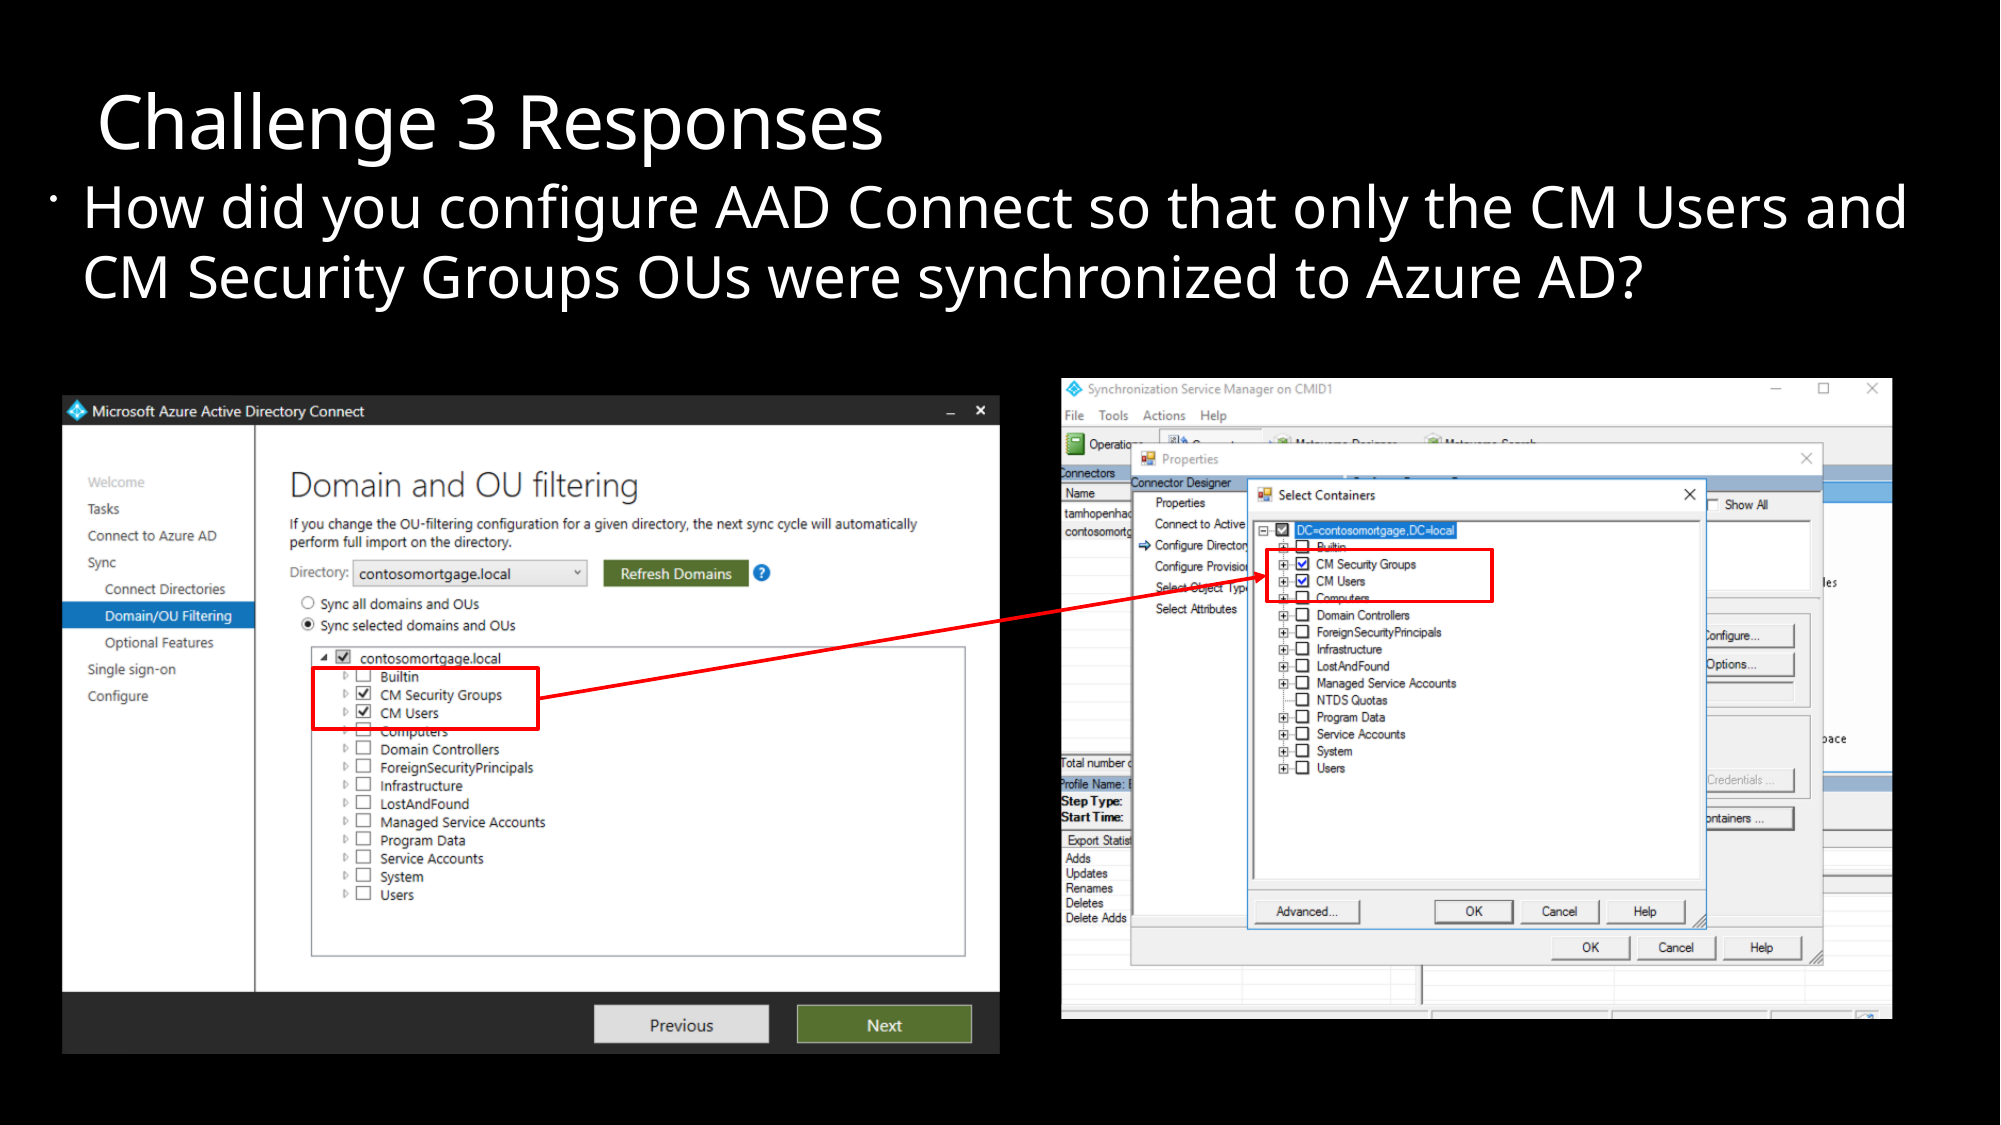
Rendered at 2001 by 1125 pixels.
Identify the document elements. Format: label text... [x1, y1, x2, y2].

picture [1061, 378, 1893, 1019]
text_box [537, 575, 1268, 700]
title Challenge 3 Responses [96, 75, 1904, 166]
picture [60, 395, 1001, 1055]
list How did you configure AAD Connect so that only the CM Users and CM Security Groups OUs were synchronized to Azure AD? [44, 170, 1957, 384]
